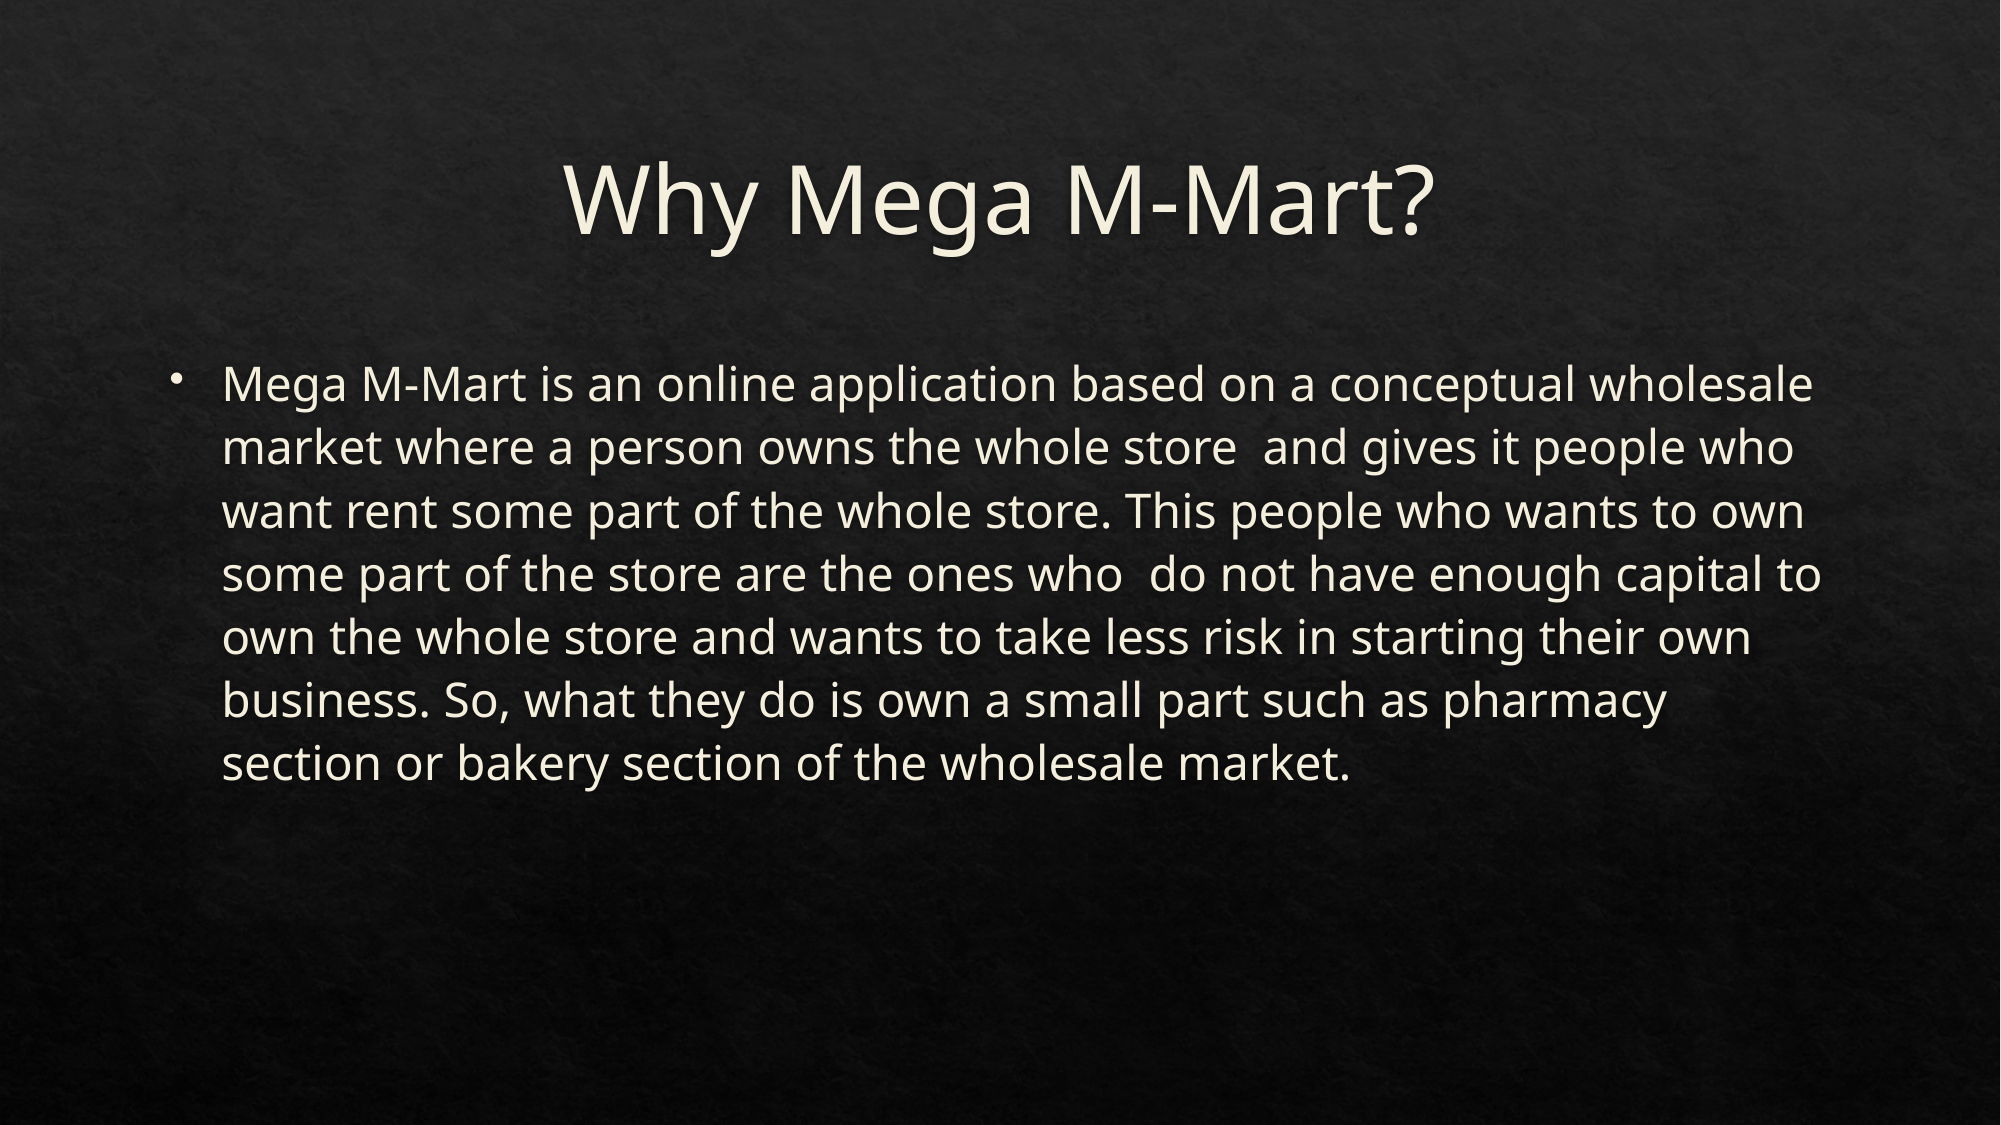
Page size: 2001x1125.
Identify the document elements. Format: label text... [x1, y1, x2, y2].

list Mega M-Mart is an online application based on a conceptual wholesale market where a person owns the whole store and gives it people who want rent some part of the whole store. This people who wants to own some part of the store are the ones who do not have enough capital to own the whole store and wants to take less risk in starting their own business. So, what they do is own a small part such as pharmacy section or bakery section of the wholesale market. [149, 340, 1849, 950]
title Why Mega M-Mart? [149, 99, 1849, 307]
